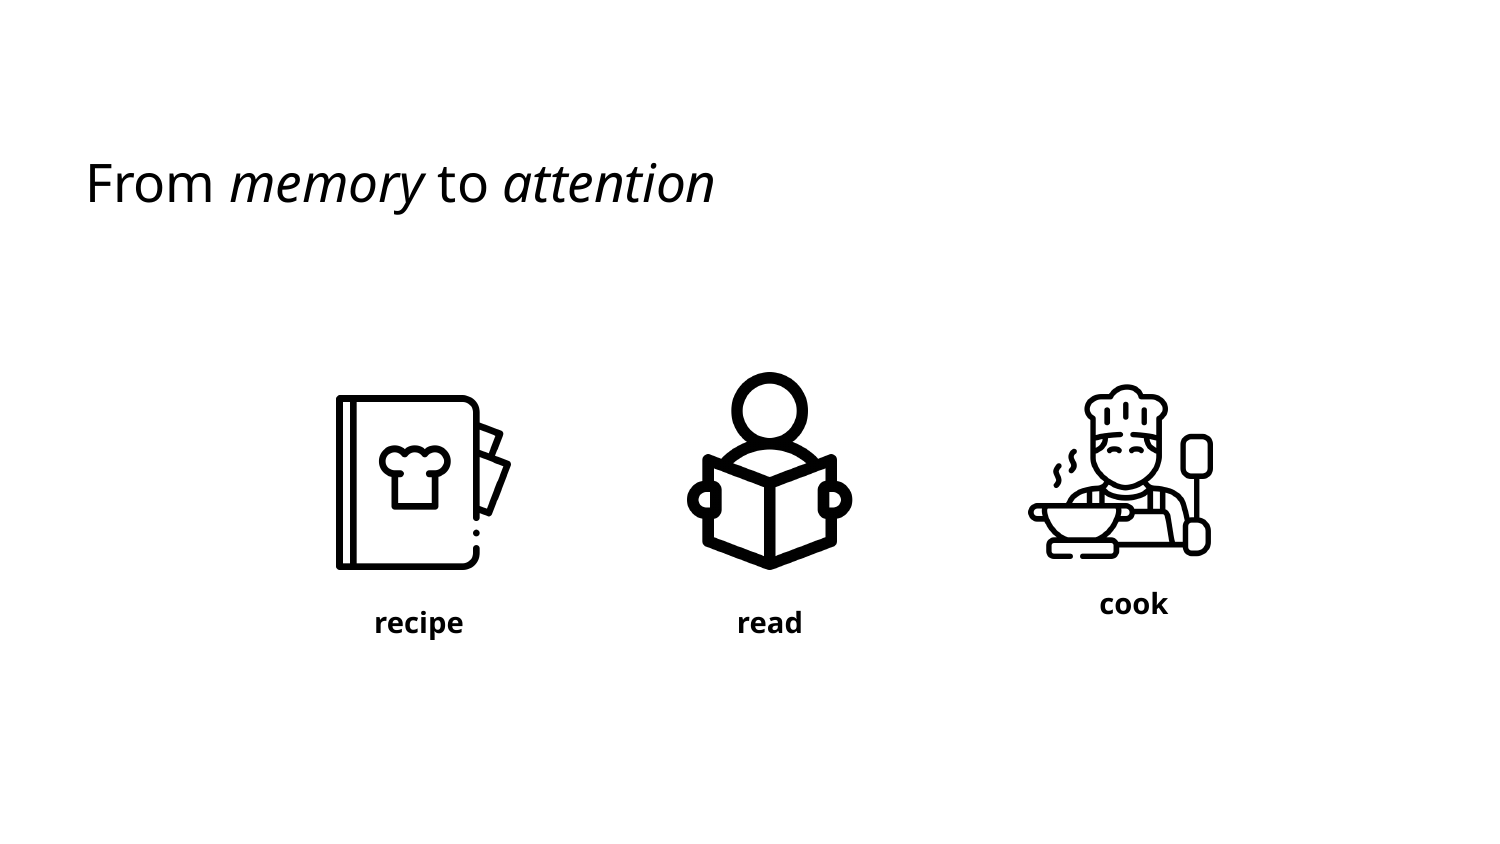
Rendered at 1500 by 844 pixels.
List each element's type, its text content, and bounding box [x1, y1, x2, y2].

title read [721, 589, 851, 684]
picture [670, 372, 869, 571]
title recipe [359, 589, 489, 684]
picture [336, 395, 512, 571]
title From memory to attention [70, 134, 1469, 229]
picture [1027, 378, 1213, 564]
title cook [1084, 569, 1214, 664]
